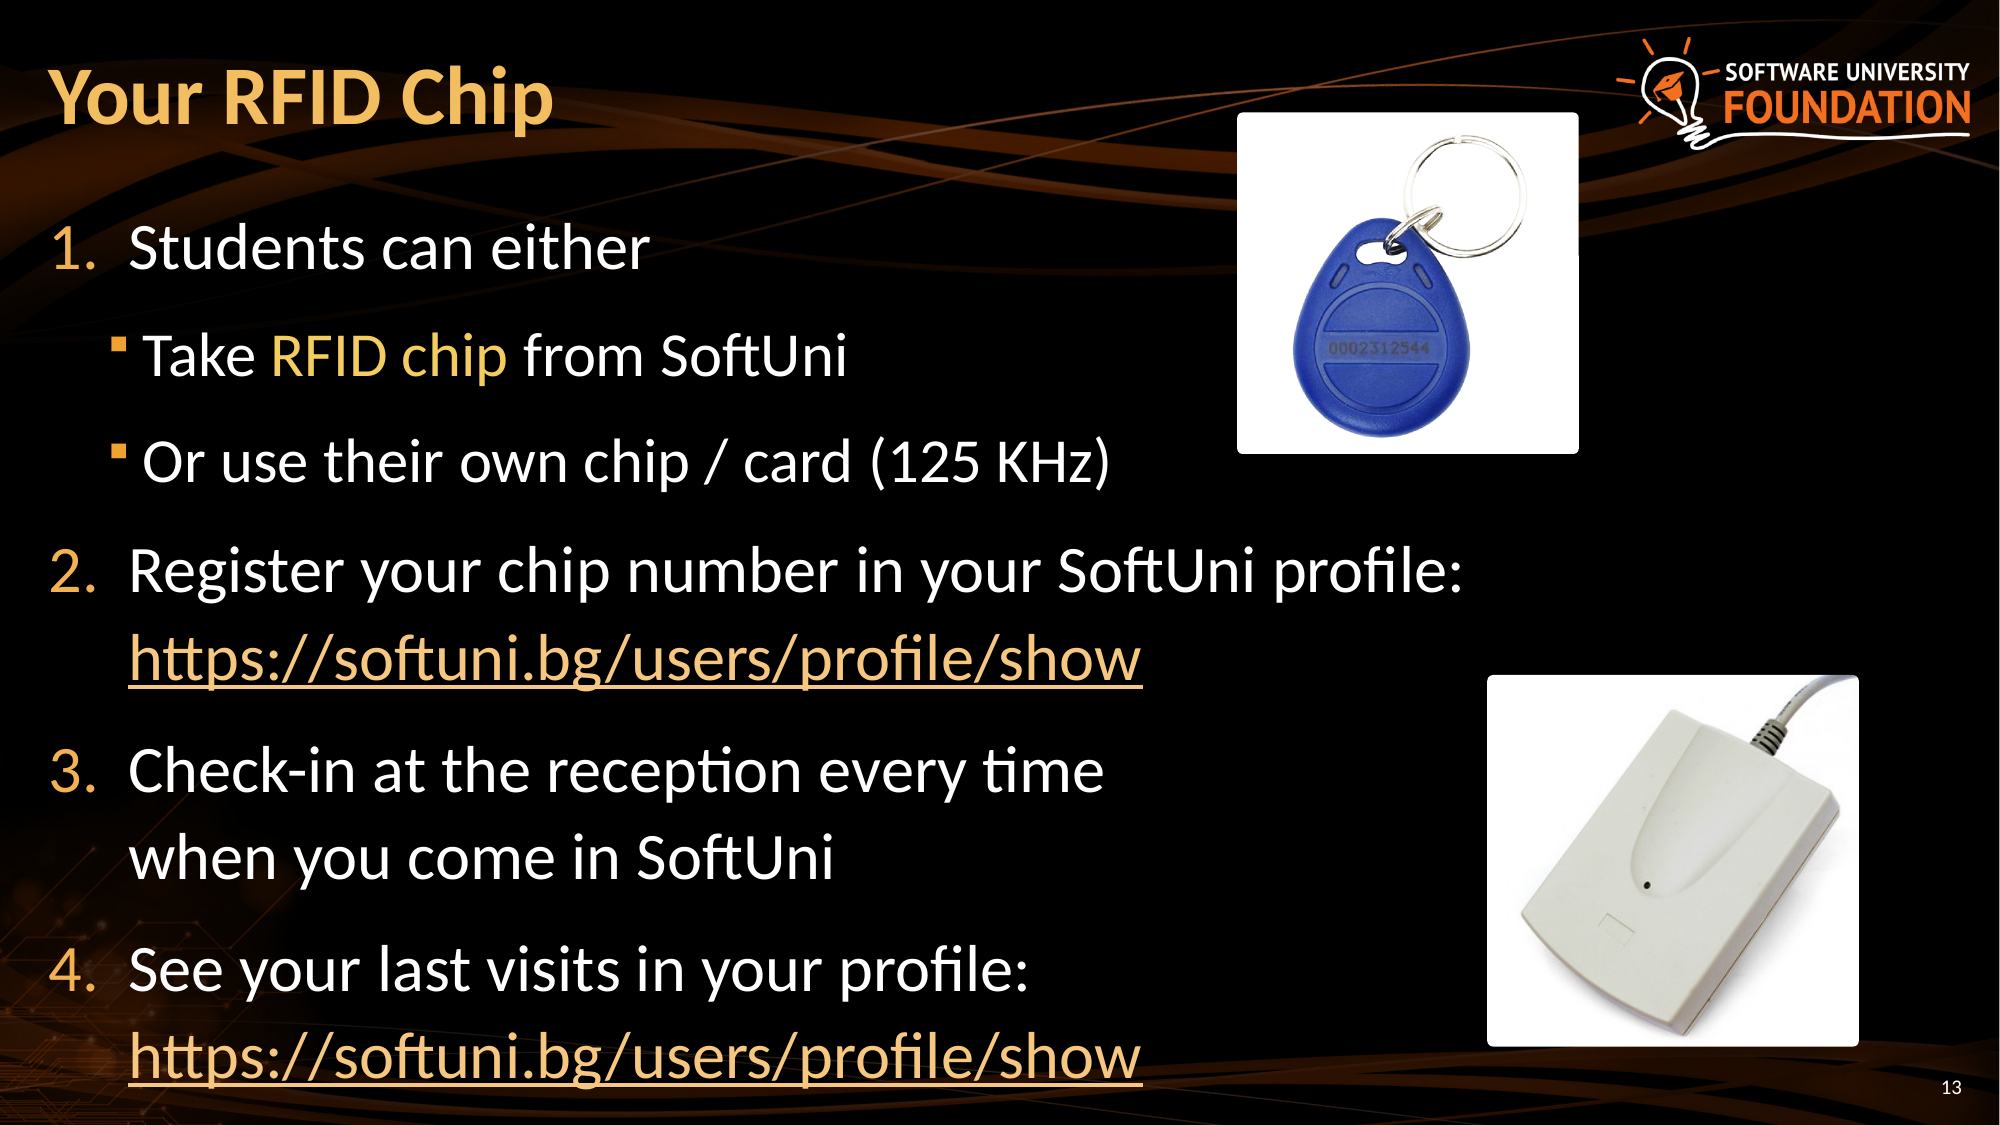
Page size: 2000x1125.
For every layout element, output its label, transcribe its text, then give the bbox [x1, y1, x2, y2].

picture [0, 0, 2000, 1125]
list Students can either Take RFID chip from SoftUni Or use their own chip / card (125 KHz) Register your chip number in your SoftUni profile: https://softuni.bg/users/profile/show Check-in at the reception every time when you come in SoftUni See your last visits in your profile: https://softuni.bg/users/profile/show [31, 188, 1968, 1103]
title Your RFID Chip [30, 6, 1602, 189]
